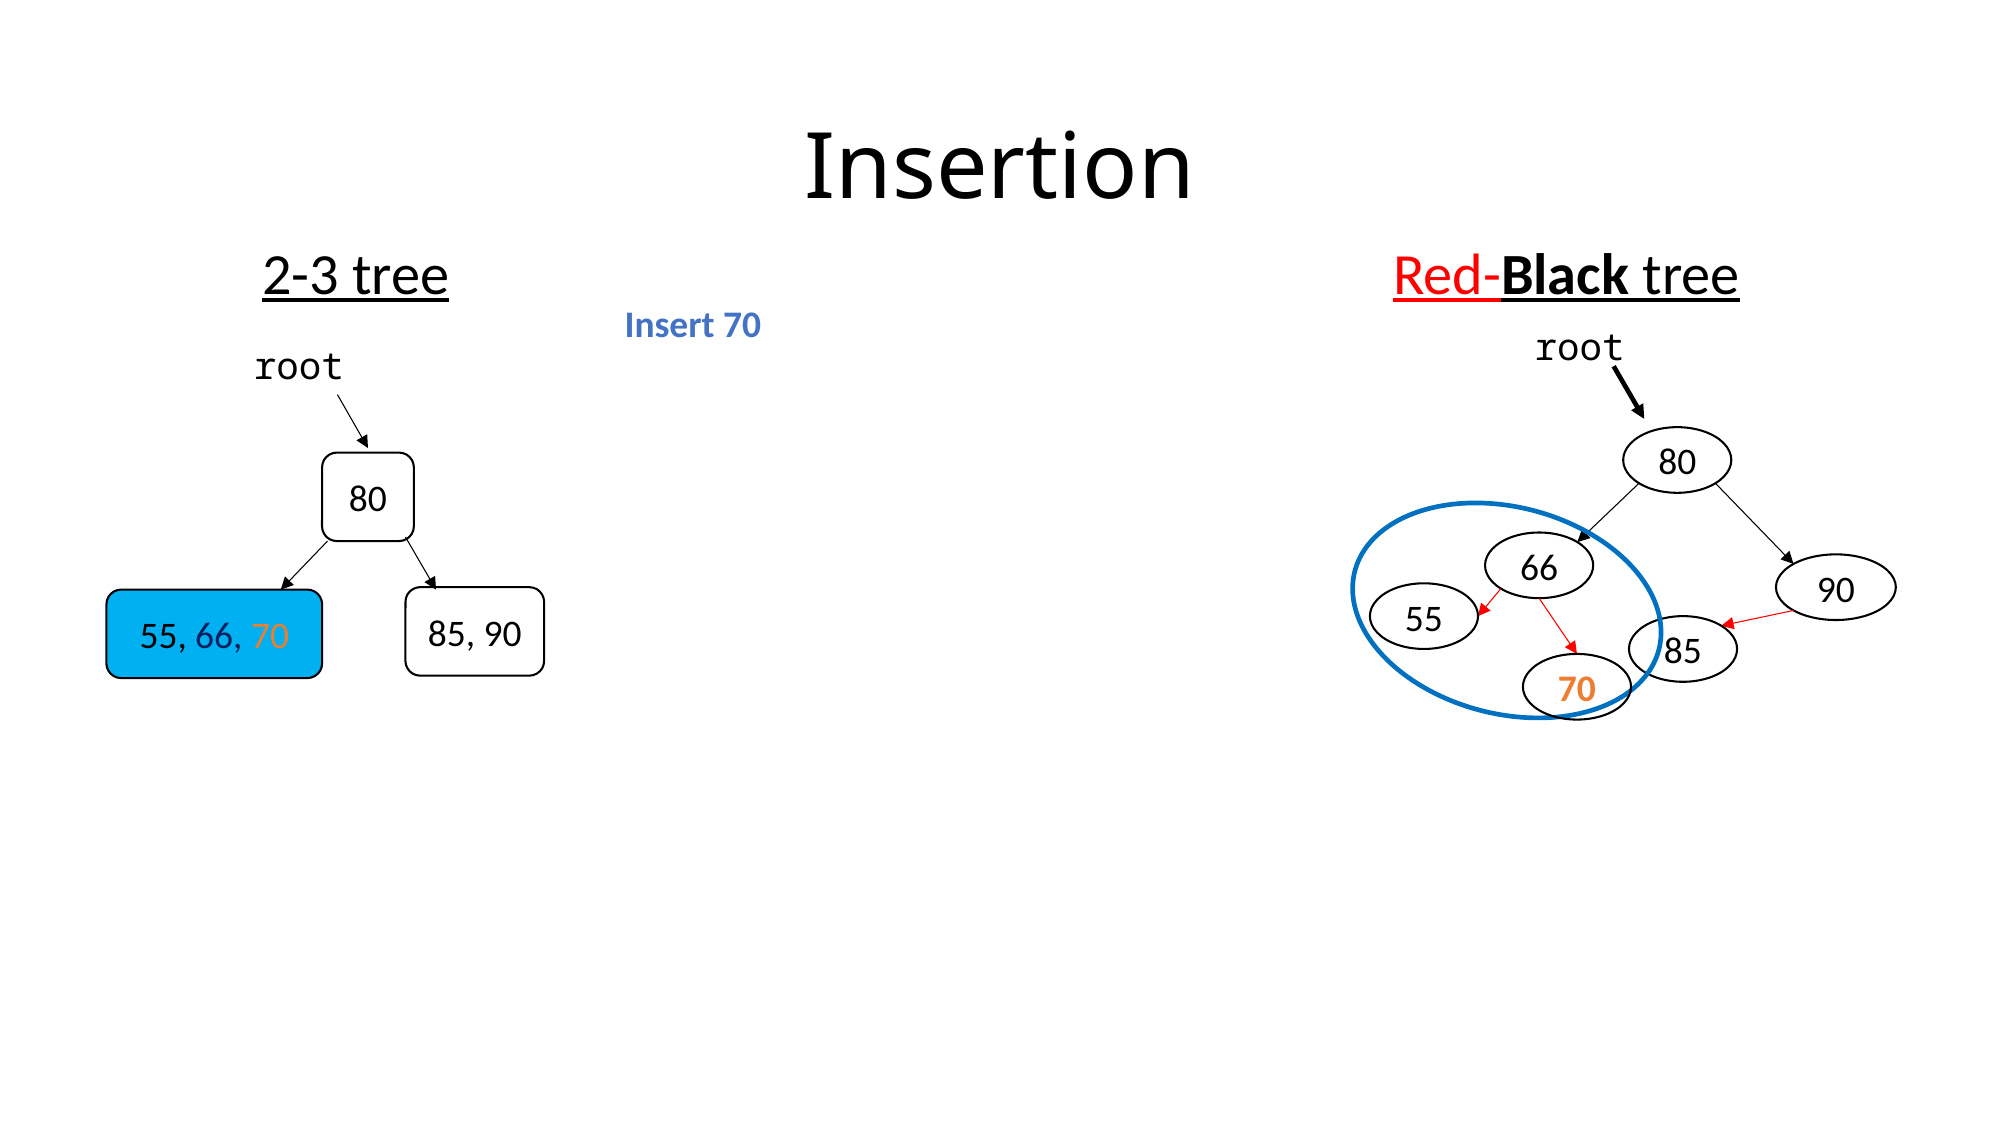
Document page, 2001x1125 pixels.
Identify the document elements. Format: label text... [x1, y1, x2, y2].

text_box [337, 395, 369, 449]
text_box root [1519, 315, 1659, 376]
text_box 2-3 tree [193, 228, 518, 314]
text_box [1477, 588, 1501, 617]
text_box 85, 90 [404, 586, 546, 677]
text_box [1539, 598, 1577, 654]
text_box 80 [1622, 426, 1733, 494]
text_box Insert 70 [609, 292, 1118, 353]
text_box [1721, 610, 1794, 626]
text_box [1351, 501, 1663, 719]
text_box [1613, 366, 1645, 419]
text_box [280, 541, 328, 590]
text_box root [238, 334, 436, 395]
text_box 85 [1648, 615, 1739, 683]
text_box 70 [1521, 652, 1633, 721]
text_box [405, 537, 437, 590]
text_box 90 [1774, 553, 1897, 622]
title Insertion [137, 59, 1863, 278]
text_box 80 [320, 451, 415, 543]
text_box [1577, 483, 1640, 543]
text_box Red-Black tree [1364, 228, 1769, 314]
text_box 55, 66, 70 [105, 588, 324, 680]
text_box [1715, 483, 1794, 564]
